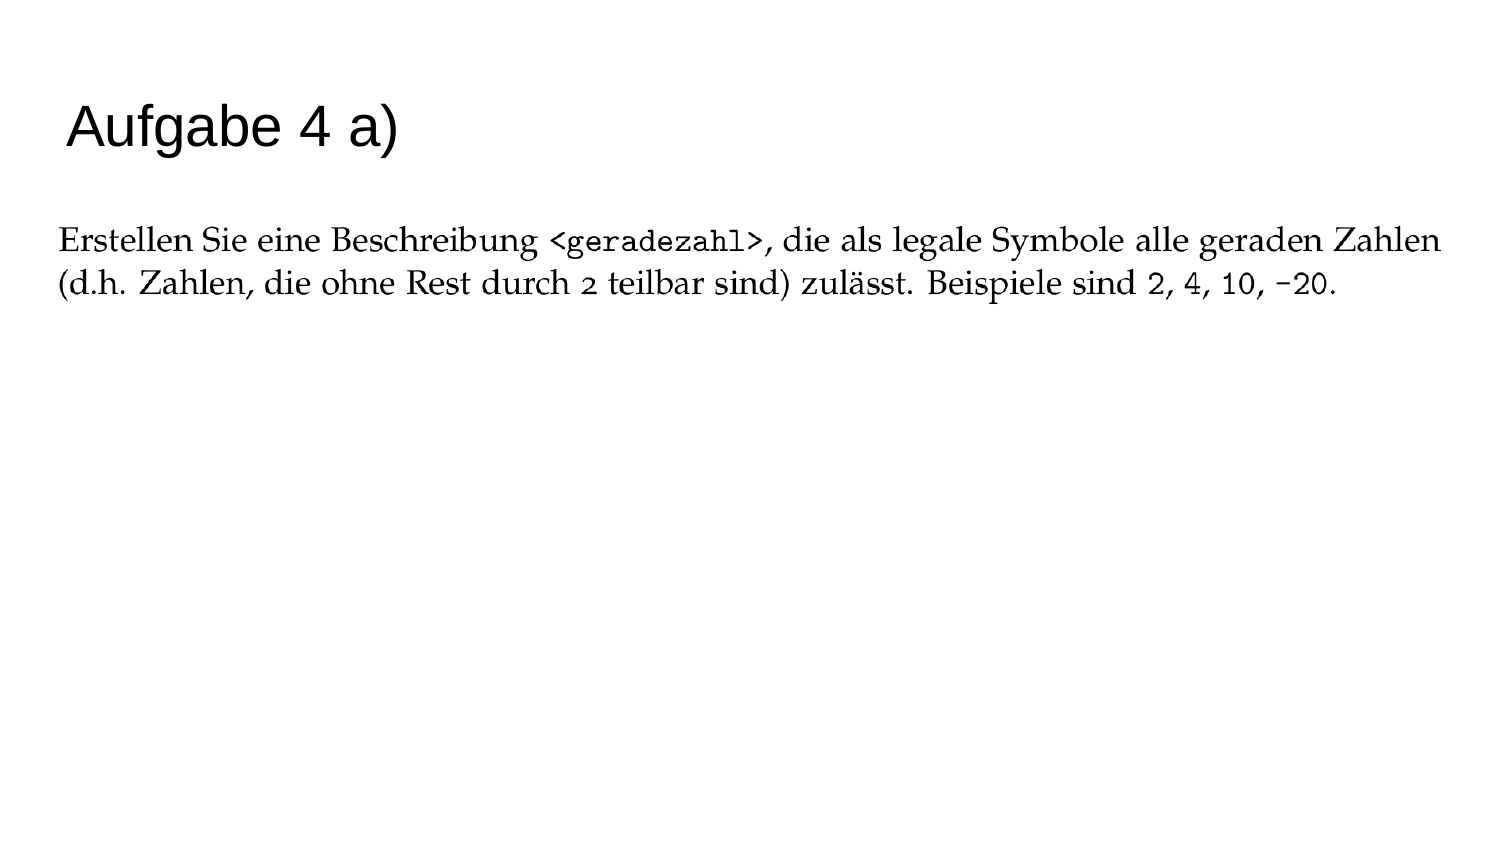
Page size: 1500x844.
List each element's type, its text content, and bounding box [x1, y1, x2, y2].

picture [50, 216, 1450, 305]
title Aufgabe 4 a) [51, 72, 1449, 167]
